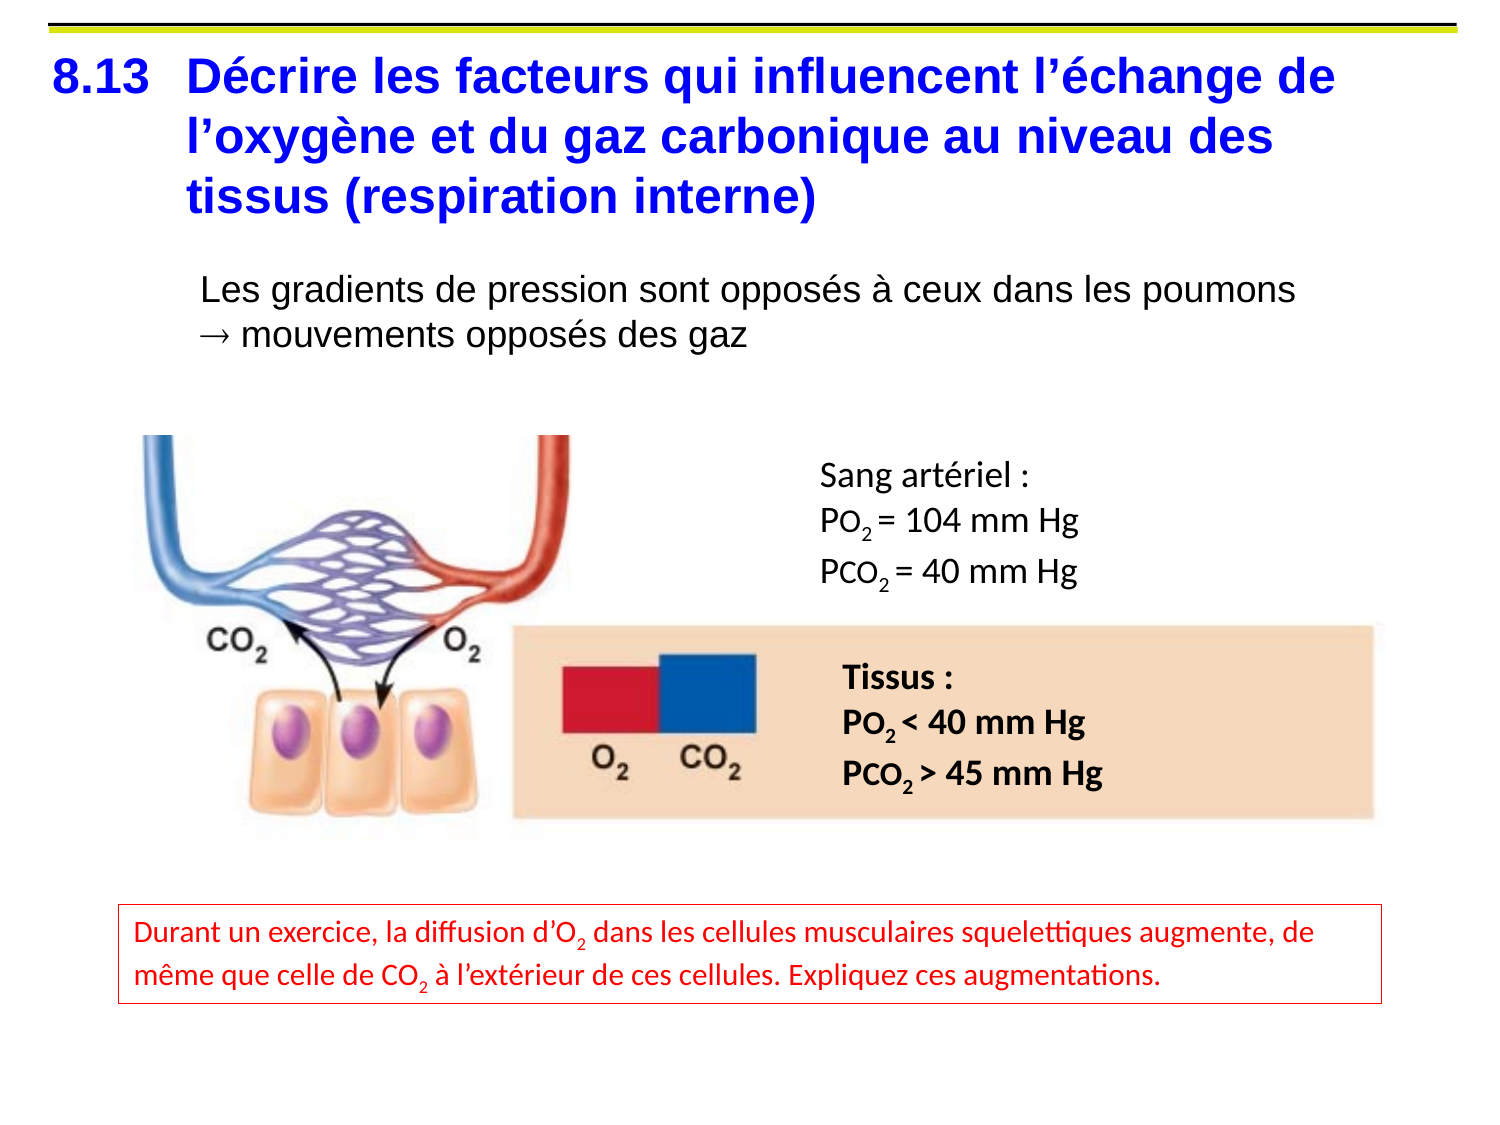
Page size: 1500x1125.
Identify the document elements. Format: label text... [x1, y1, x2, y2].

text_box 8.13 Décrire les facteurs qui influencent l’échange de l’oxygène et du gaz carbonique au niveau des tissus (respiration interne) [38, 36, 1434, 232]
picture [47, 434, 1401, 846]
text_box Les gradients de pression sont opposés à ceux dans les poumons  mouvements opposés des gaz [185, 257, 1330, 362]
text_box Durant un exercice, la diffusion d’O2 dans les cellules musculaires squelettiques augmente, de même que celle de CO2 à l’extérieur de ces cellules. Expliquez ces augmentations. [118, 904, 1382, 1004]
